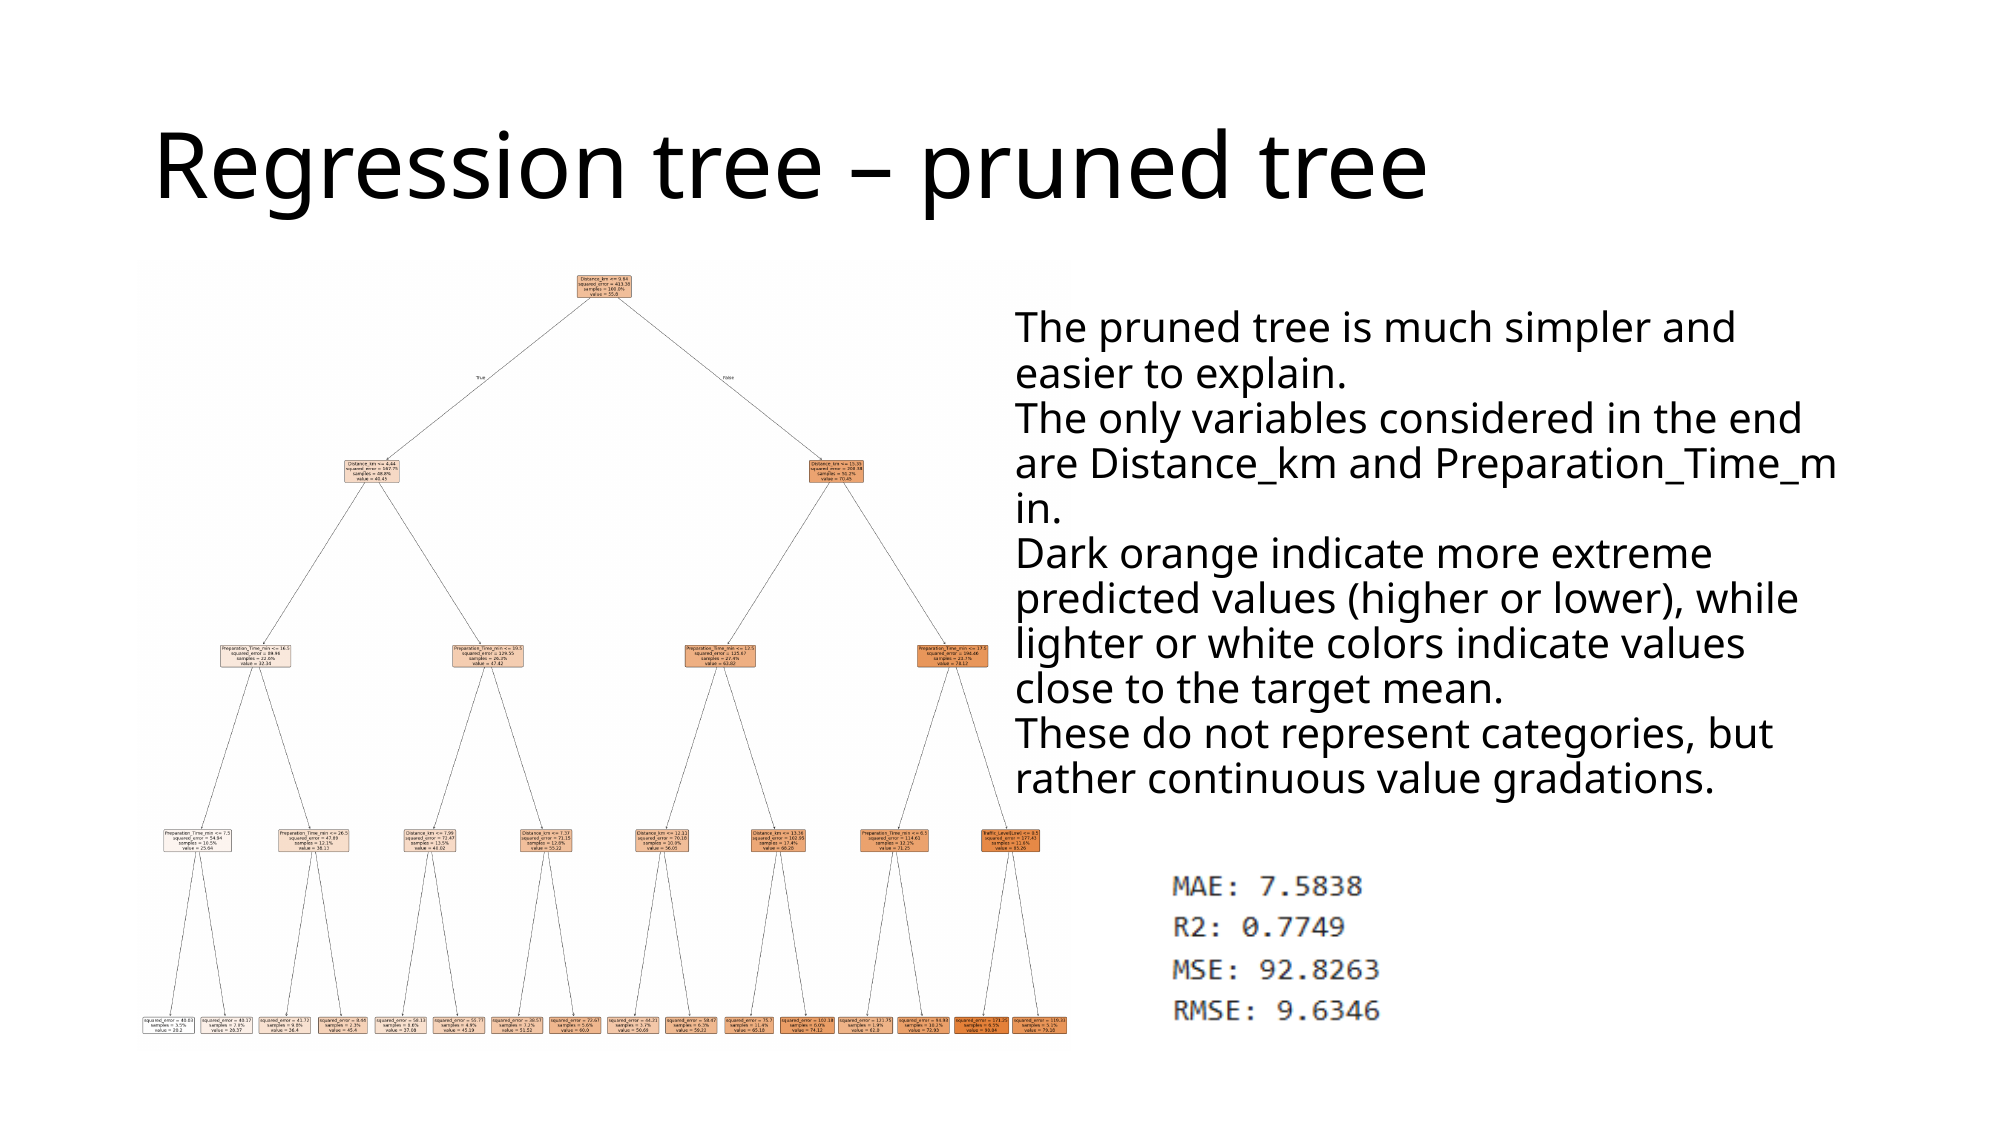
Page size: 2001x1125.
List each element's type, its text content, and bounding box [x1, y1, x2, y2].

list The pruned tree is much simpler and easier to explain. The only variables considered in the end are Distance_km and Preparation_Time_min. Dark orange indicate more extreme predicted values (higher or lower), while lighter or white colors indicate values close to the target mean. These do not represent categories, but rather continuous value gradations. [1072, 299, 1863, 1014]
picture [136, 259, 1072, 1052]
picture [1160, 866, 1390, 1036]
title Regression tree – pruned tree [137, 59, 1863, 278]
